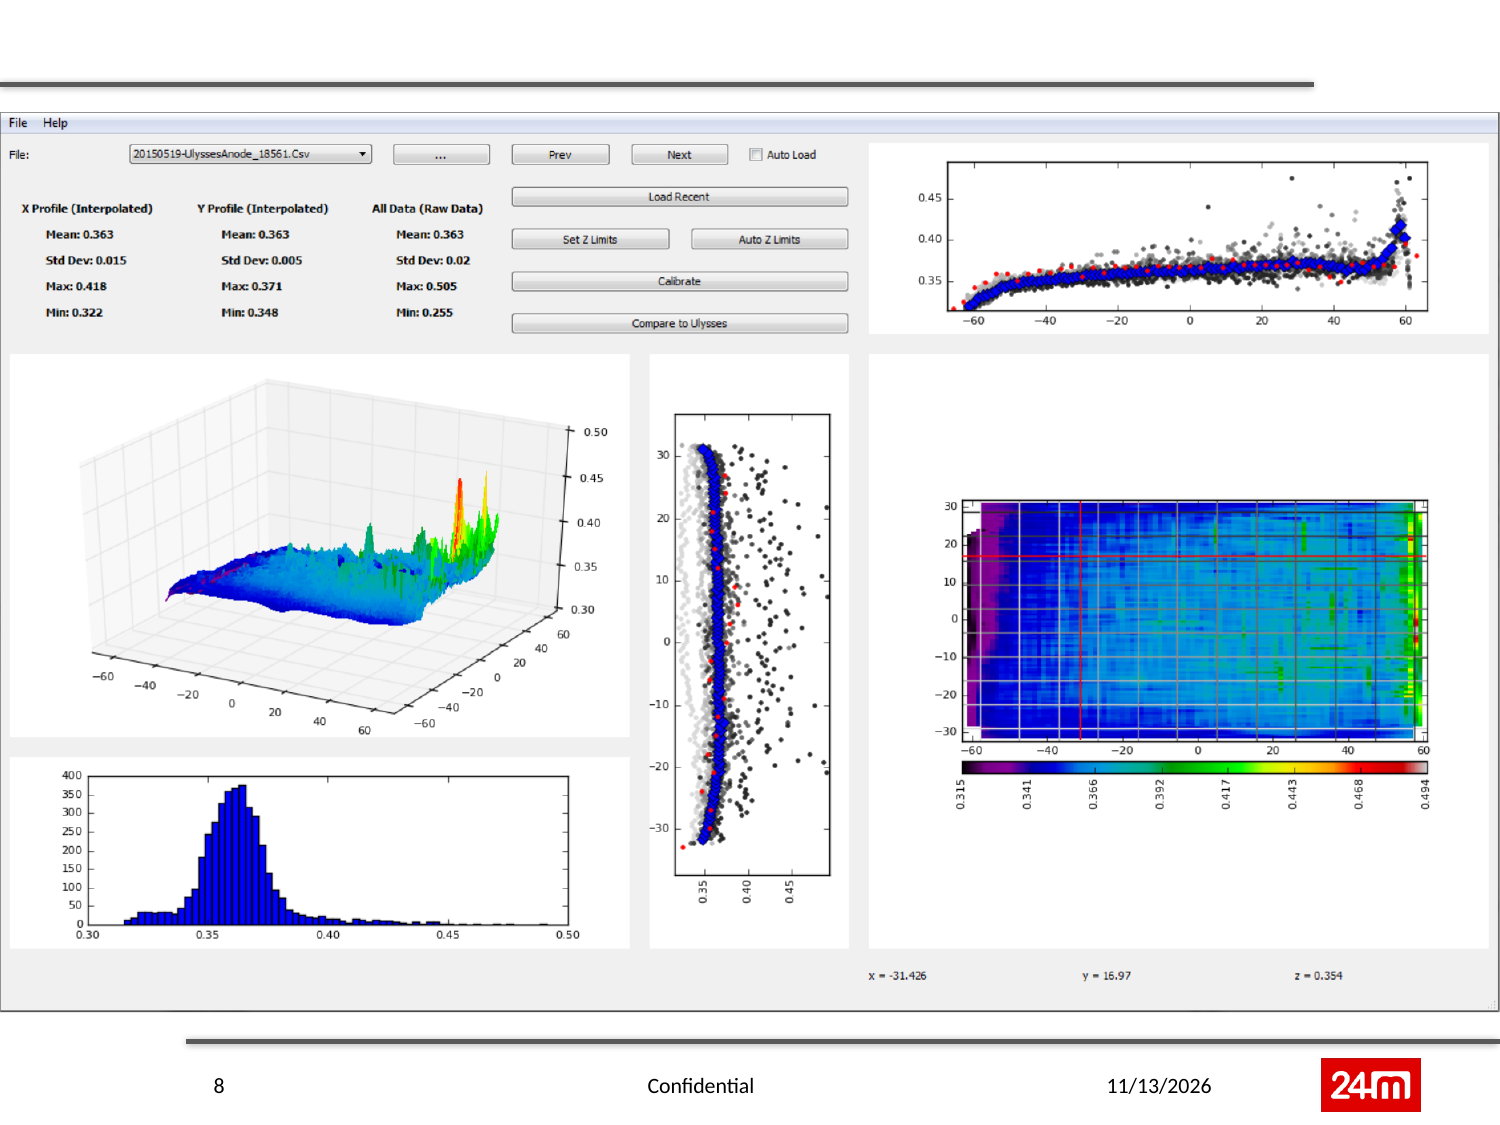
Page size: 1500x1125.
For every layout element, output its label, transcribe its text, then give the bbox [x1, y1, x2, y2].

footer Confidential [328, 1052, 1074, 1117]
slide_number 8 [198, 1052, 310, 1117]
picture [1321, 1058, 1421, 1112]
picture [0, 111, 1500, 1014]
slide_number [1091, 1052, 1257, 1117]
